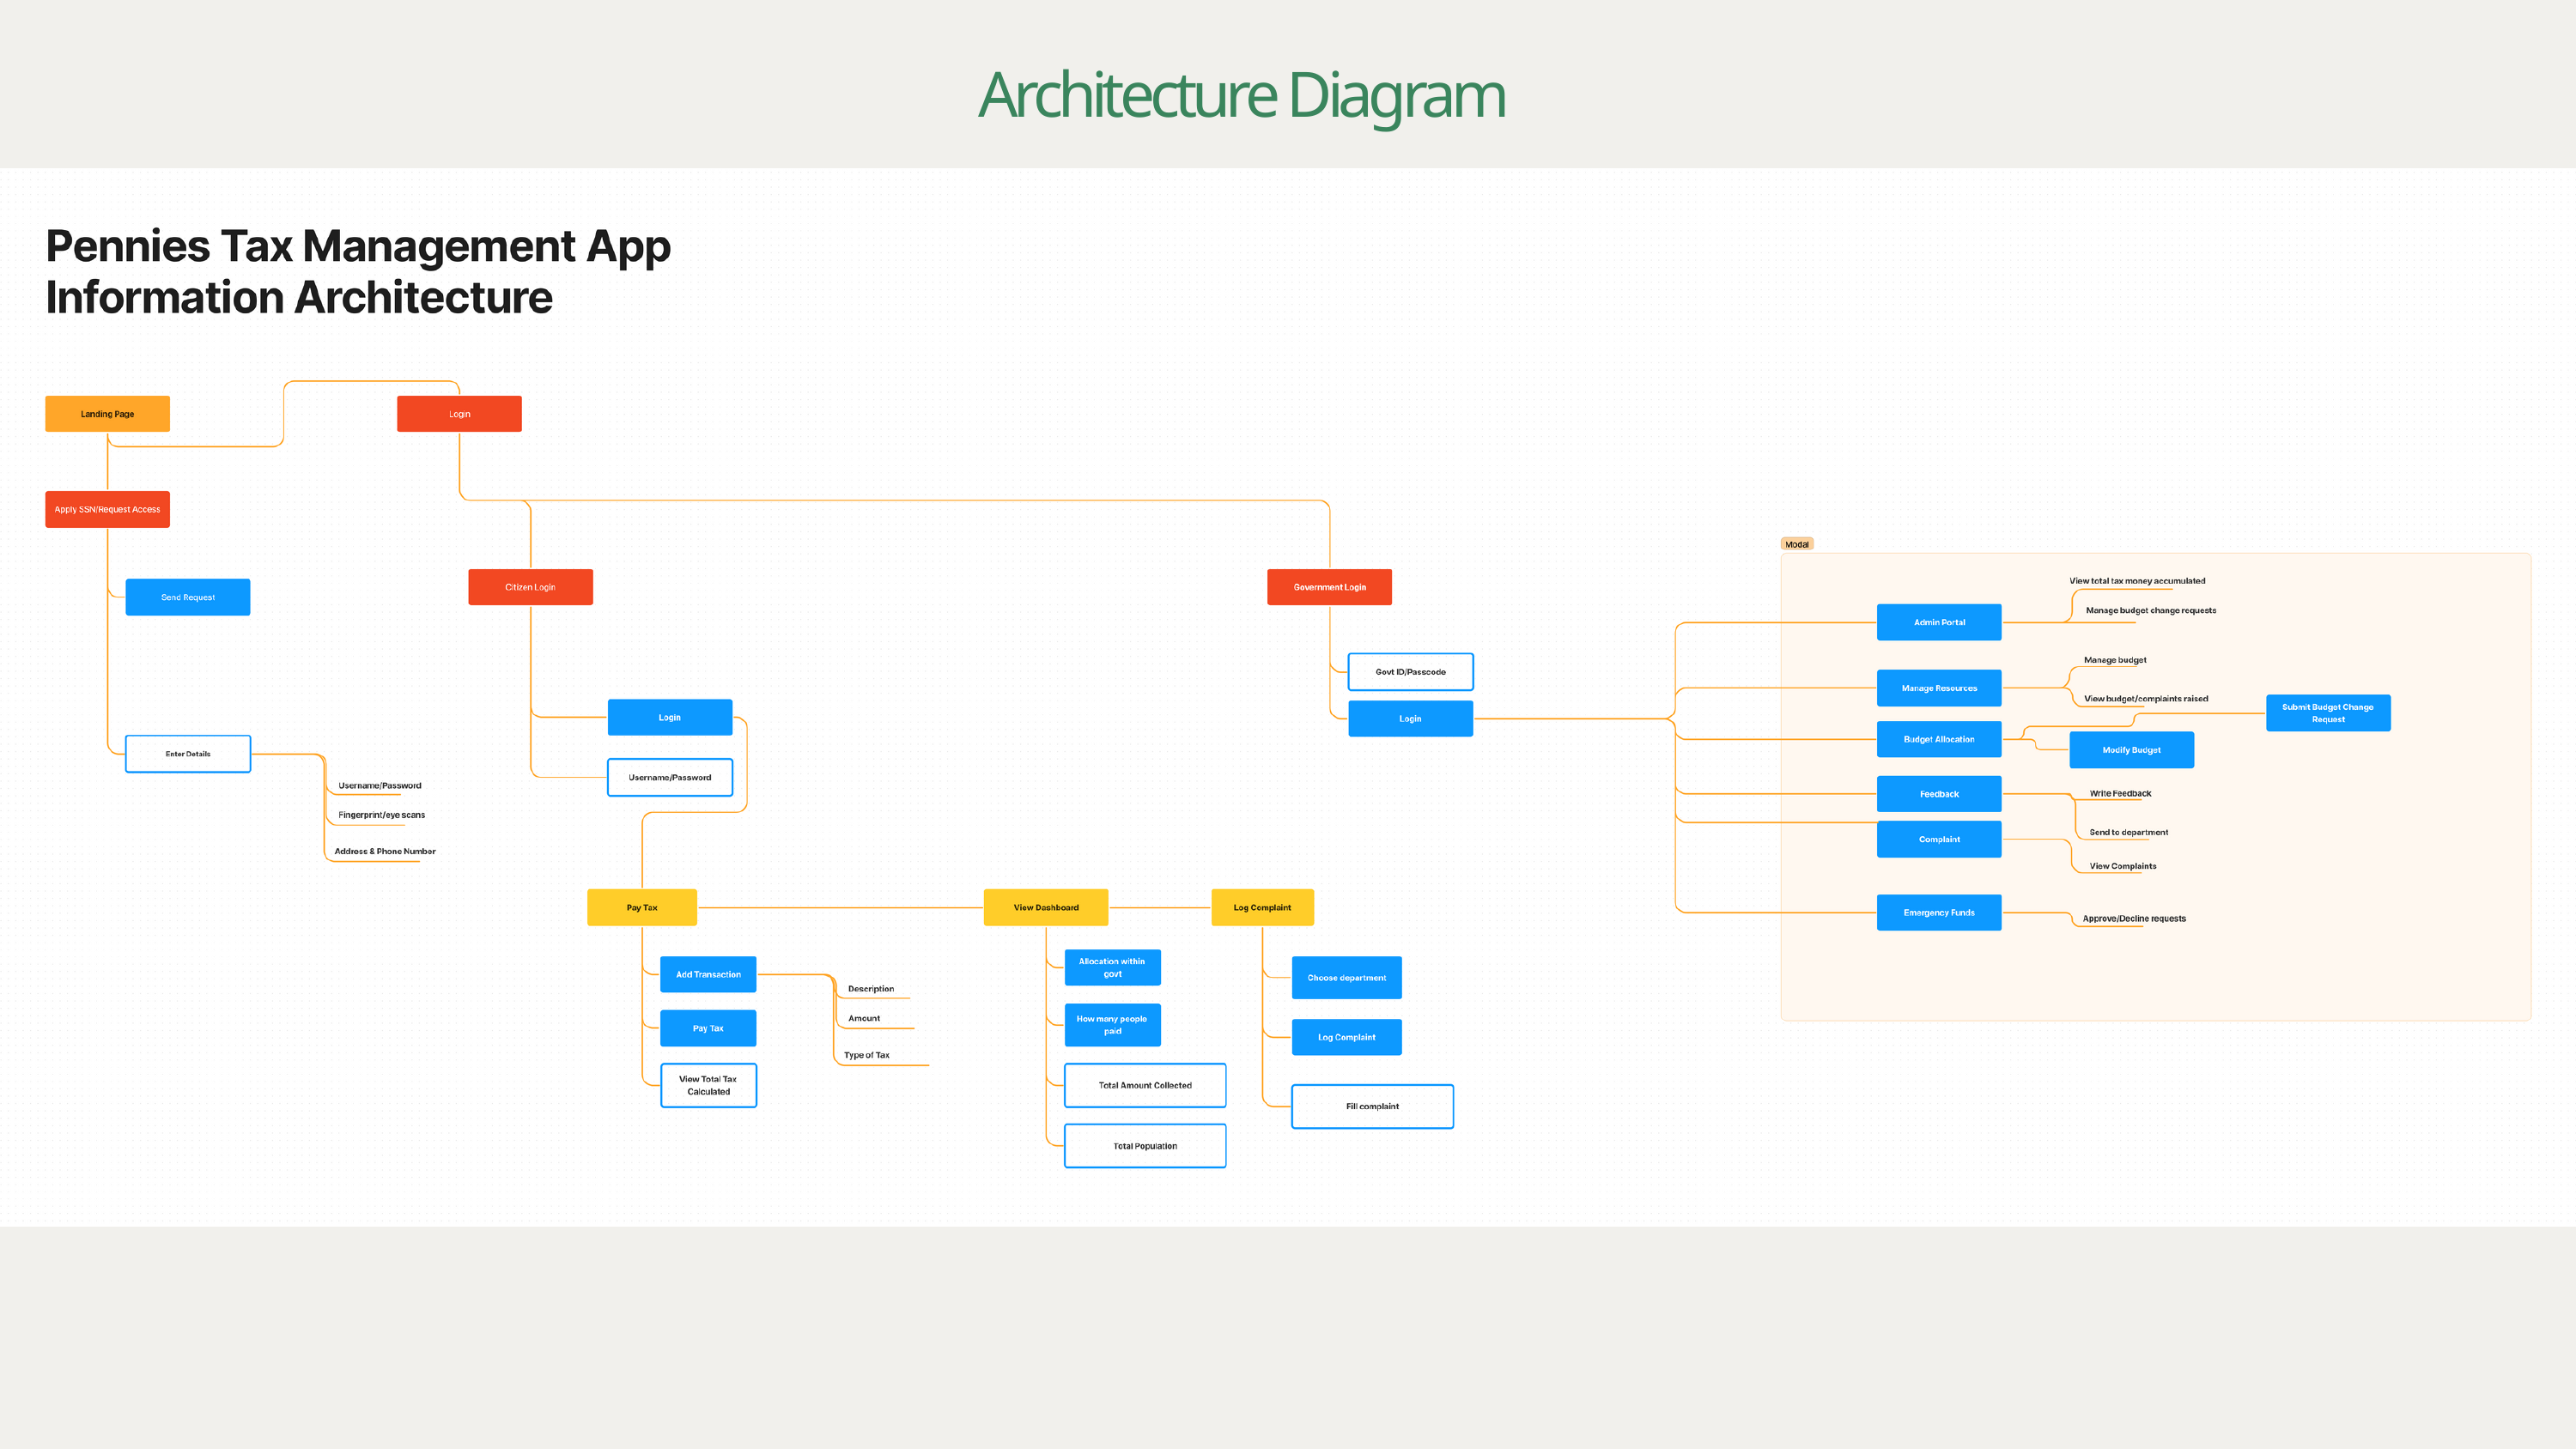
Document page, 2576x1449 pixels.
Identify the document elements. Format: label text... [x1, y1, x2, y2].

text_box Architecture Diagram [971, 41, 1517, 130]
text_box [0, 168, 2576, 1227]
